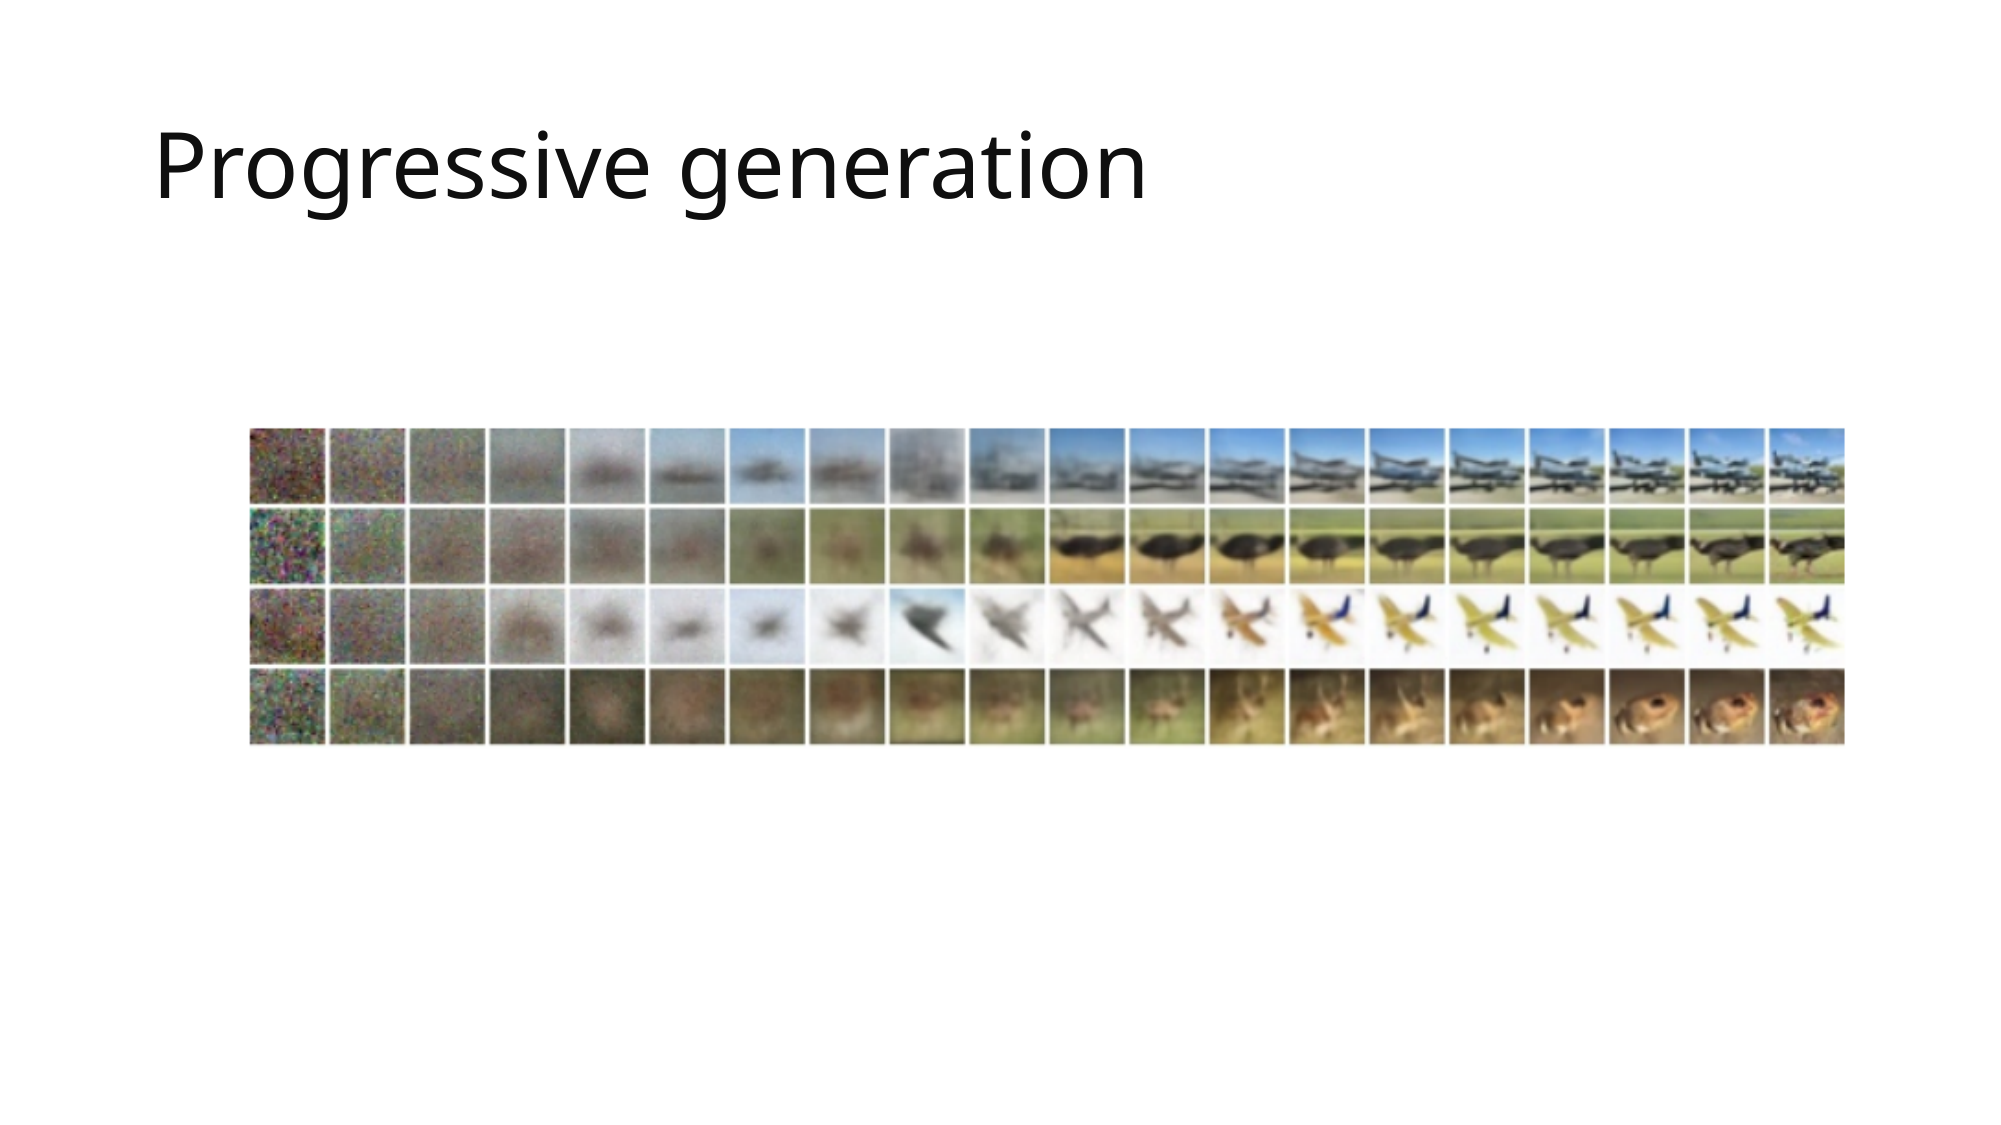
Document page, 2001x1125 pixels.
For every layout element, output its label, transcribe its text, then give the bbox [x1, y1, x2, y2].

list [208, 414, 1891, 761]
title Progressive generation [137, 59, 1863, 278]
